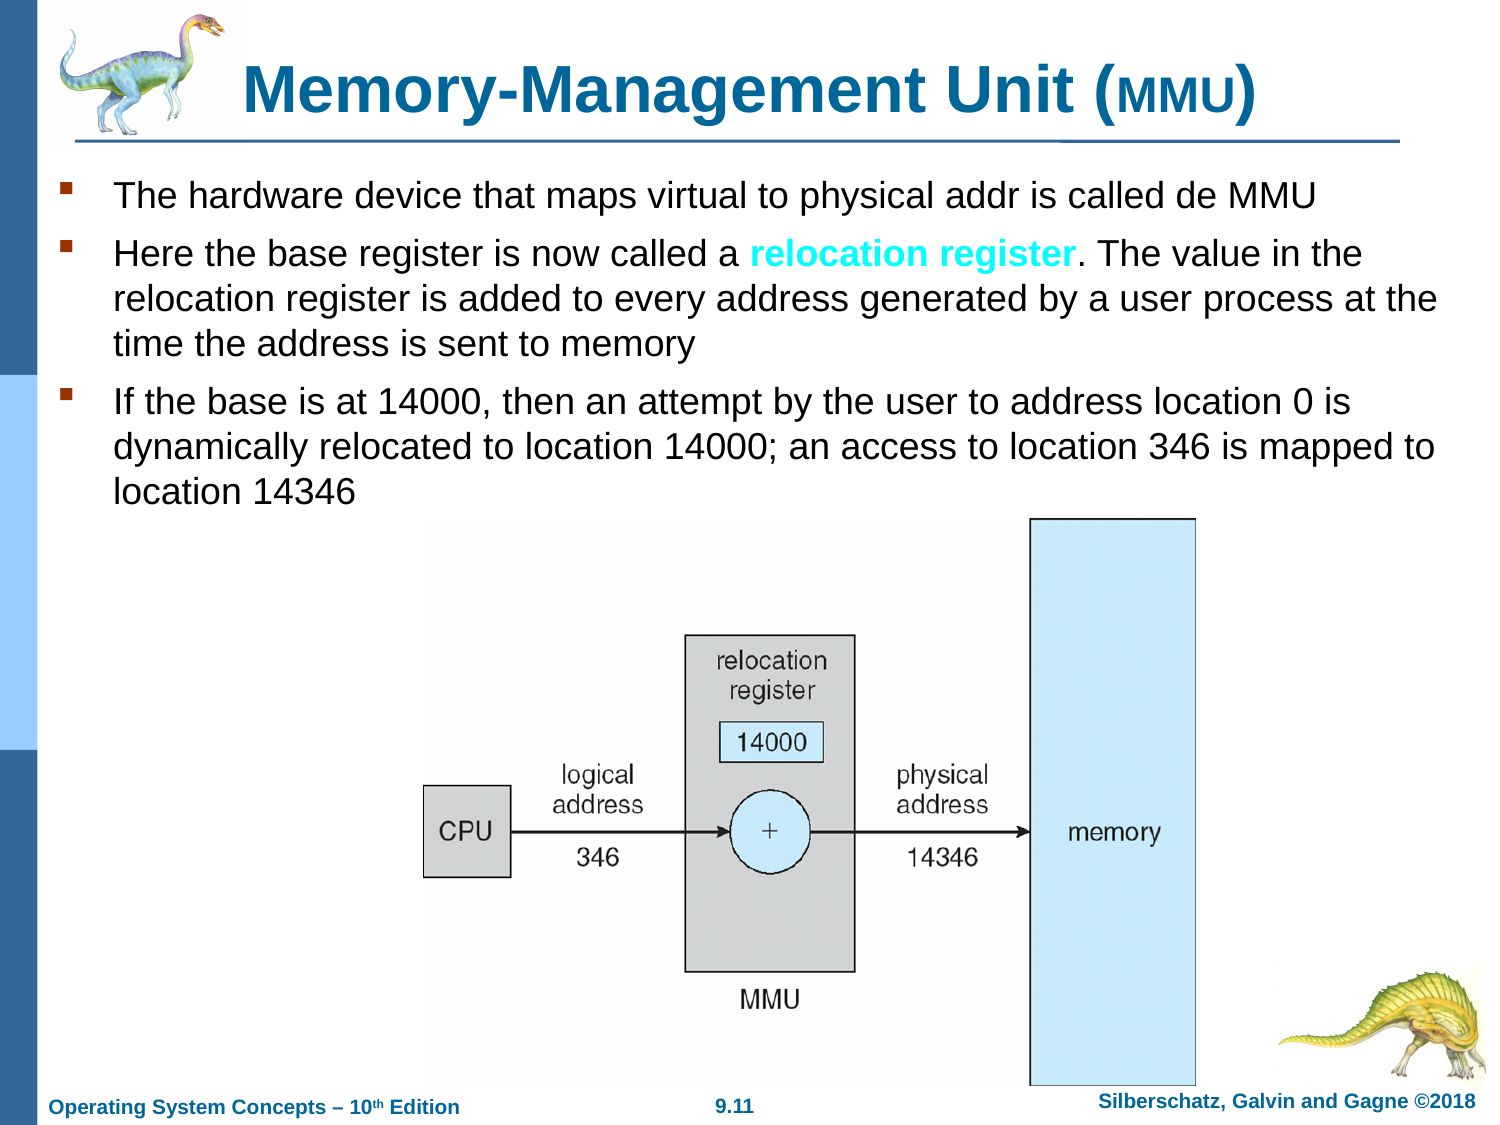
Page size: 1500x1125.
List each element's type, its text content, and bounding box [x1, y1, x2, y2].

list The hardware device that maps virtual to physical addr is called de MMU Here the base register is now called a relocation register. The value in the relocation register is added to every address generated by a user process at the time the address is sent to memory If the base is at 14000, then an attempt by the user to address location 0 is dynamically relocated to location 14000; an access to location 346 is mapped to location 14346 [41, 163, 1500, 436]
text_box [41, 466, 582, 1086]
picture [46, 0, 243, 149]
picture [423, 518, 1196, 1087]
picture [1275, 959, 1486, 1090]
title Memory-Management Unit (MMU) [75, 38, 1425, 133]
